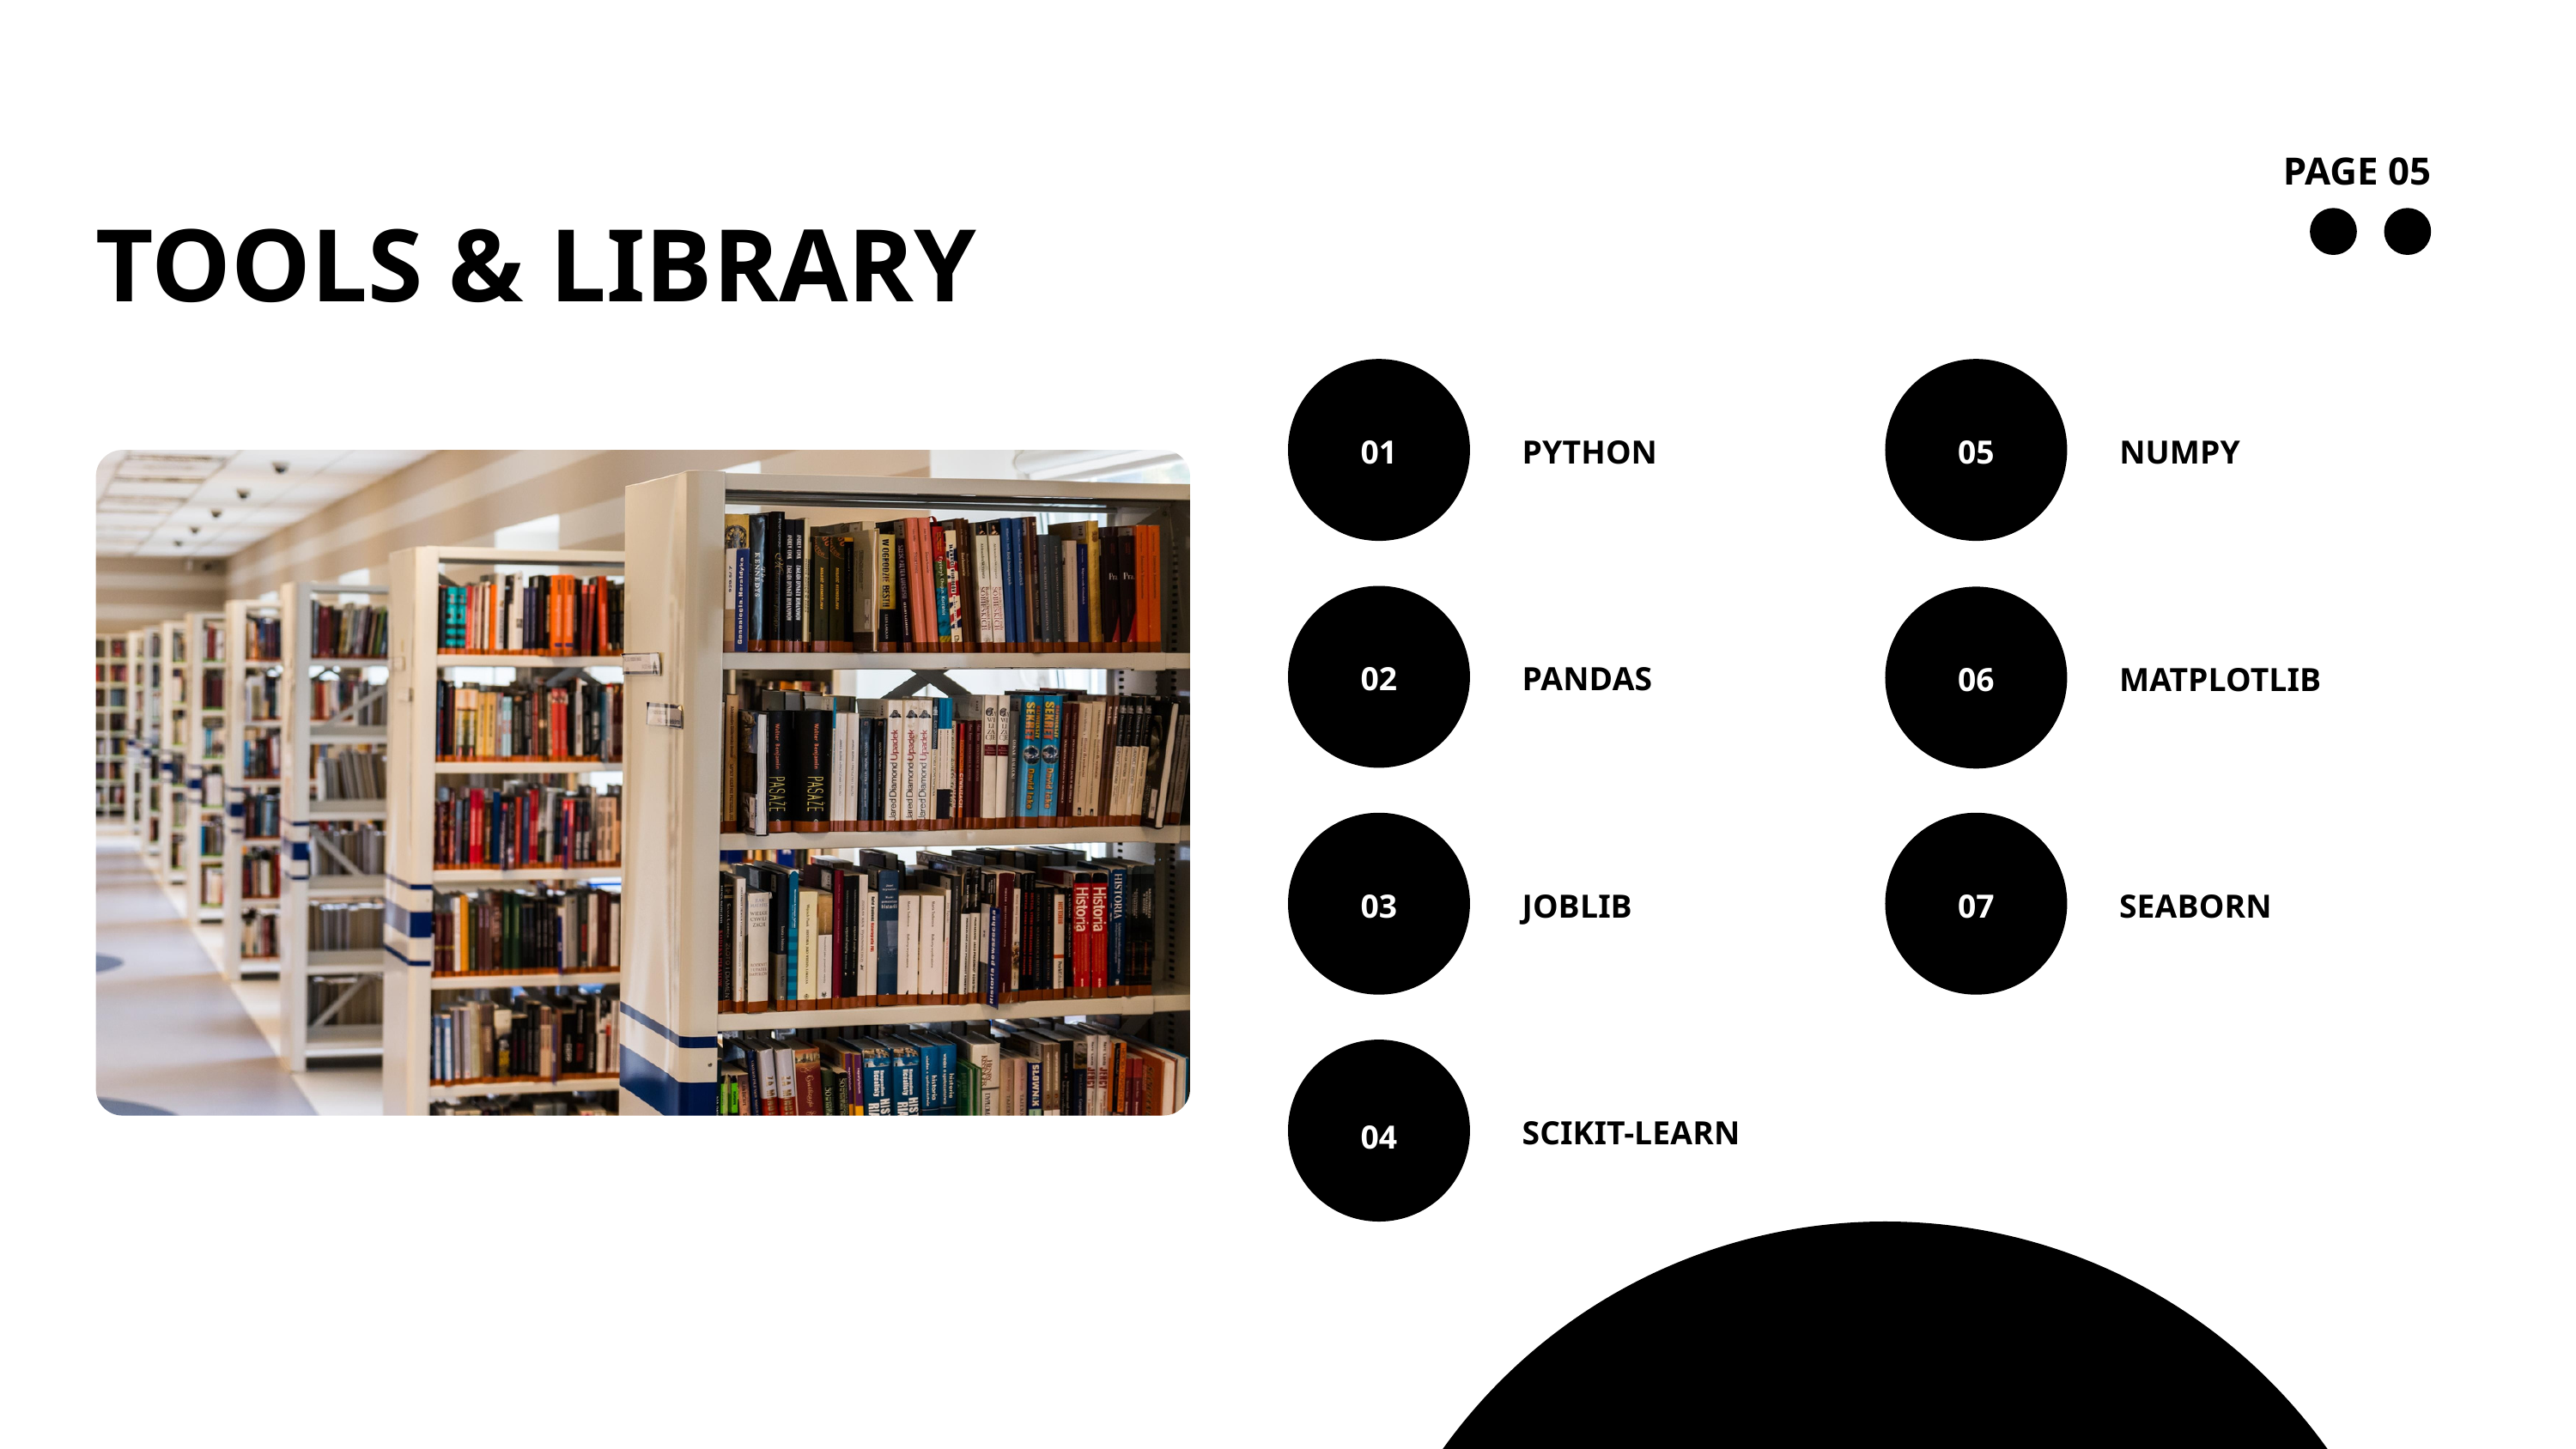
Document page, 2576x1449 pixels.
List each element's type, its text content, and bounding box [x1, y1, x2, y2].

text_box MATPLOTLIB [2119, 652, 2333, 699]
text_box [1287, 585, 1471, 768]
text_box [1885, 358, 2068, 542]
text_box PAGE 05 [2234, 139, 2432, 192]
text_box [1287, 358, 1471, 542]
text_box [1287, 812, 1471, 995]
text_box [1885, 586, 2068, 769]
text_box NUMPY [2119, 425, 2271, 470]
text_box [1287, 1039, 1471, 1222]
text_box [1885, 812, 2068, 995]
text_box SCIKIT-LEARN [1522, 1106, 1765, 1151]
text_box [95, 449, 1191, 1116]
text_box JOBLIB [1522, 879, 1655, 925]
text_box PYTHON [1522, 425, 1674, 470]
text_box SEABORN [2119, 879, 2293, 925]
text_box PANDAS [1522, 652, 1674, 698]
text_box TOOLS & LIBRARY [95, 181, 1018, 323]
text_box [2309, 208, 2432, 256]
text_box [1341, 1221, 2429, 1449]
